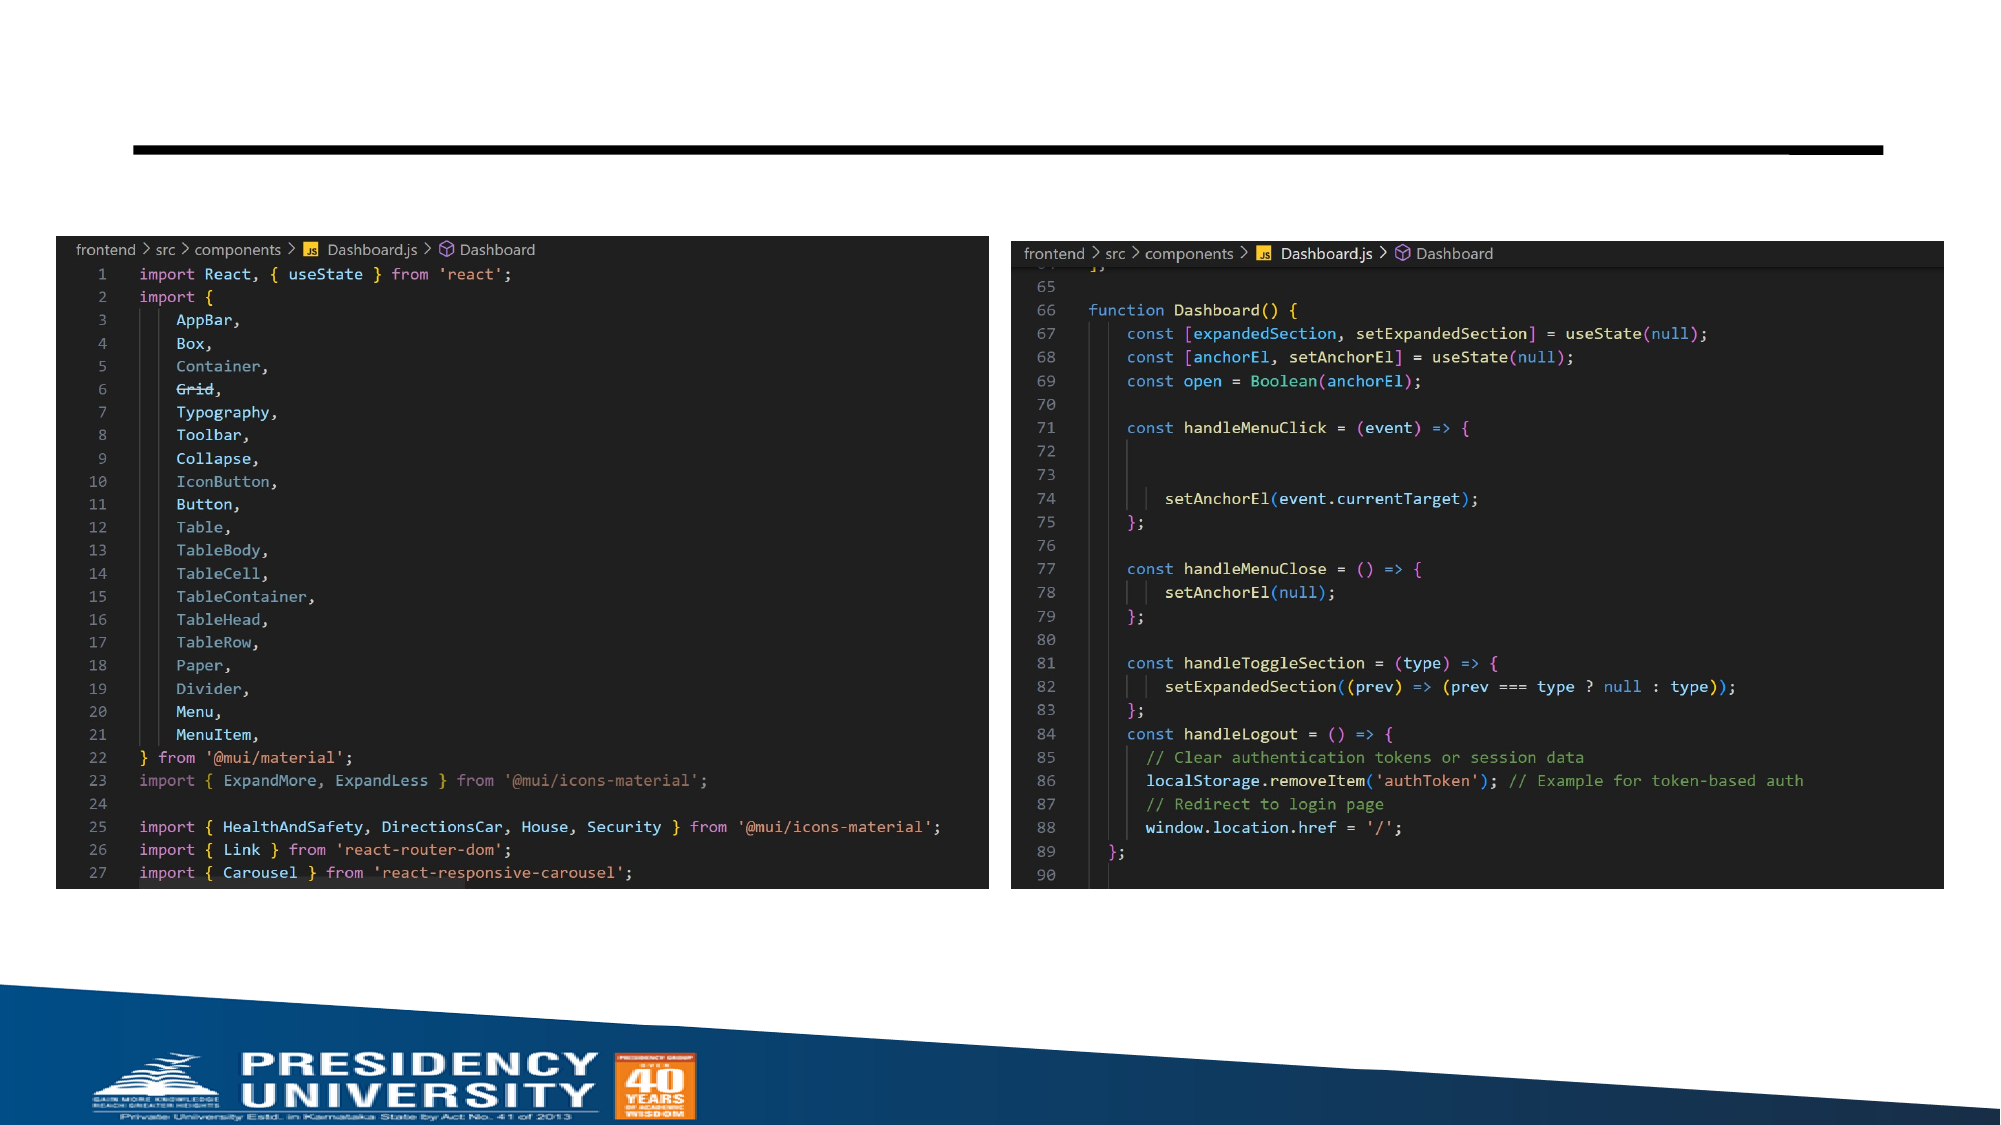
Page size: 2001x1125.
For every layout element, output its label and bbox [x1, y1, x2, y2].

picture [0, 982, 2000, 1125]
picture [1011, 240, 1944, 889]
picture [56, 235, 989, 890]
